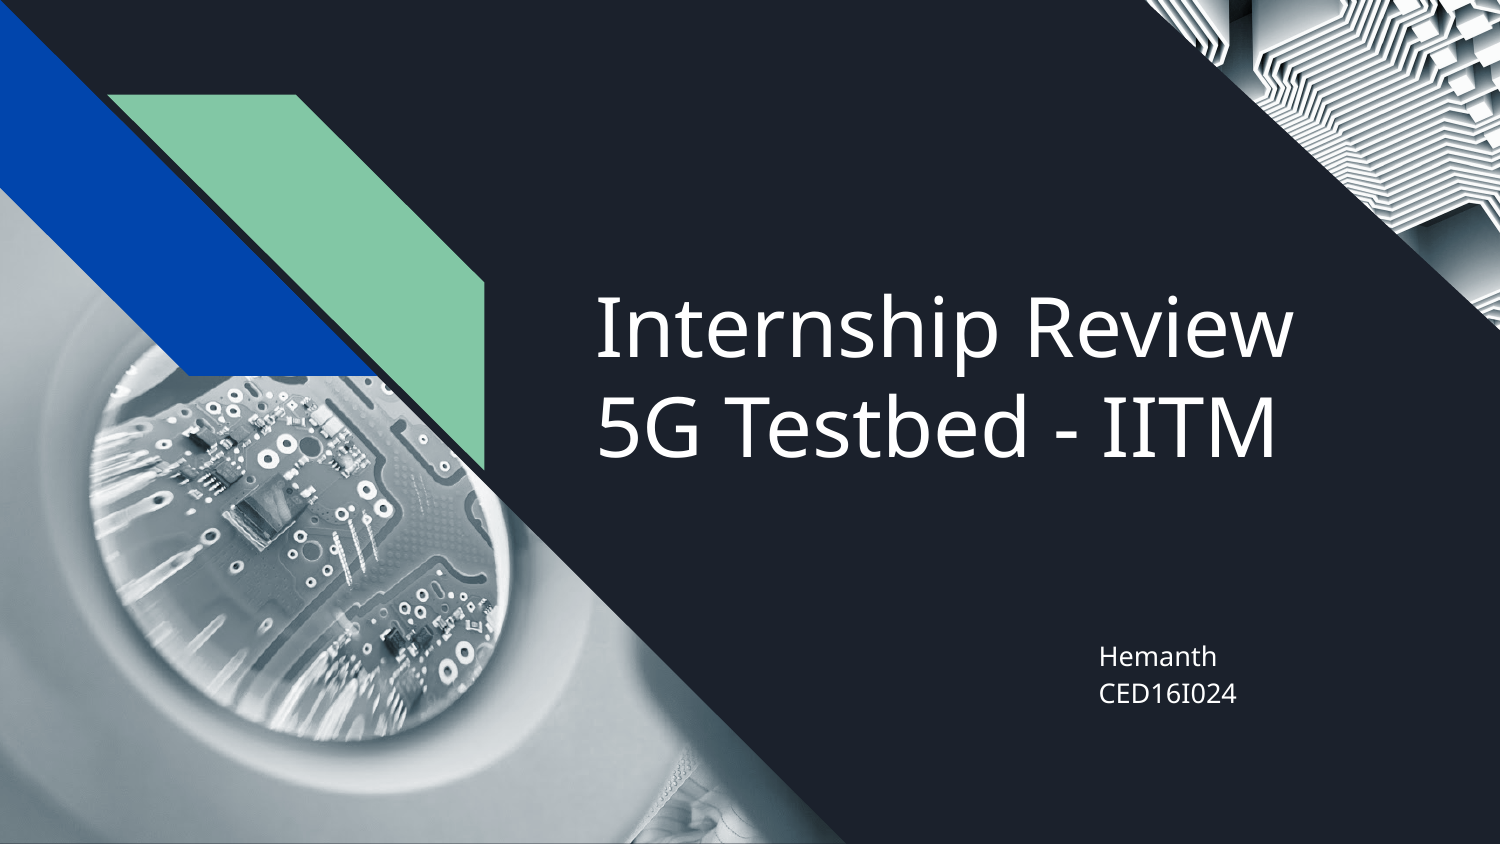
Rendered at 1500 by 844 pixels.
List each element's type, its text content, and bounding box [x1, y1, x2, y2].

picture [0, 189, 847, 844]
subtitle Hemanth CED16I024 [1083, 619, 1500, 703]
picture [1144, 0, 1500, 331]
title Internship Review 5G Testbed - IITM [580, 258, 1404, 518]
